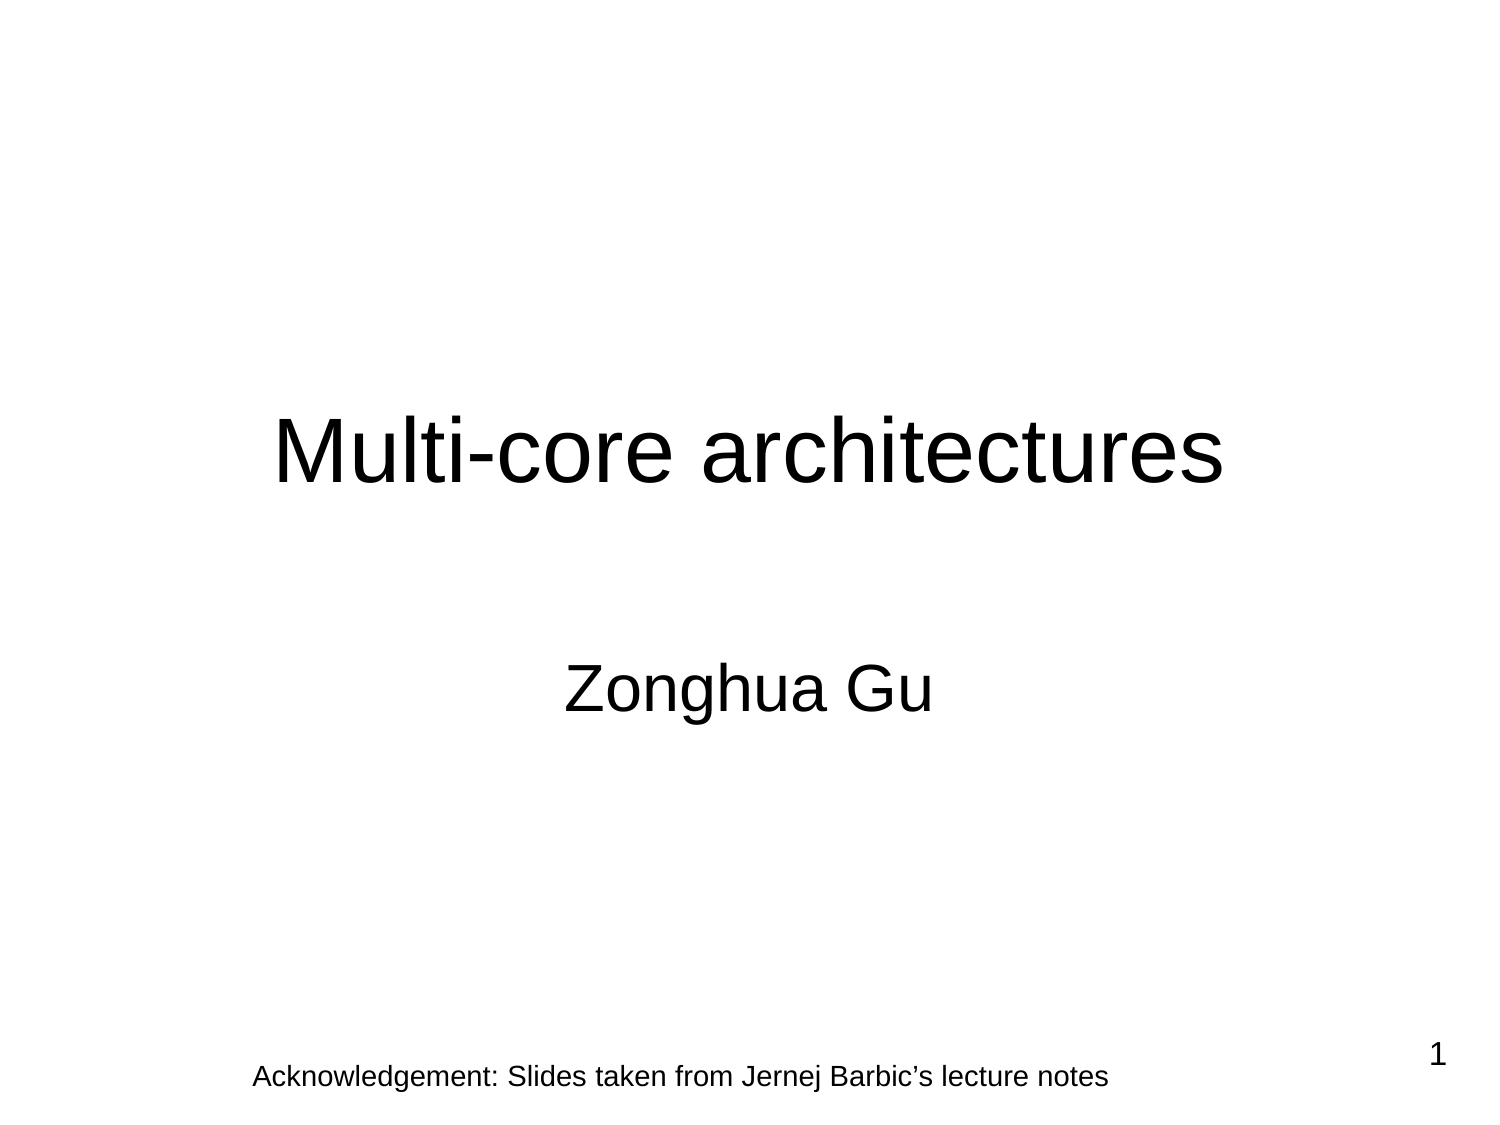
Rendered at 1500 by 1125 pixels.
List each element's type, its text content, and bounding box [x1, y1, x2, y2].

subtitle Zonghua Gu [224, 637, 1276, 926]
title Multi-core architectures [112, 324, 1388, 567]
text_box Acknowledgement: Slides taken from Jernej Barbic’s lecture notes [237, 1049, 1350, 1100]
slide_number 1 [1112, 1024, 1463, 1104]
